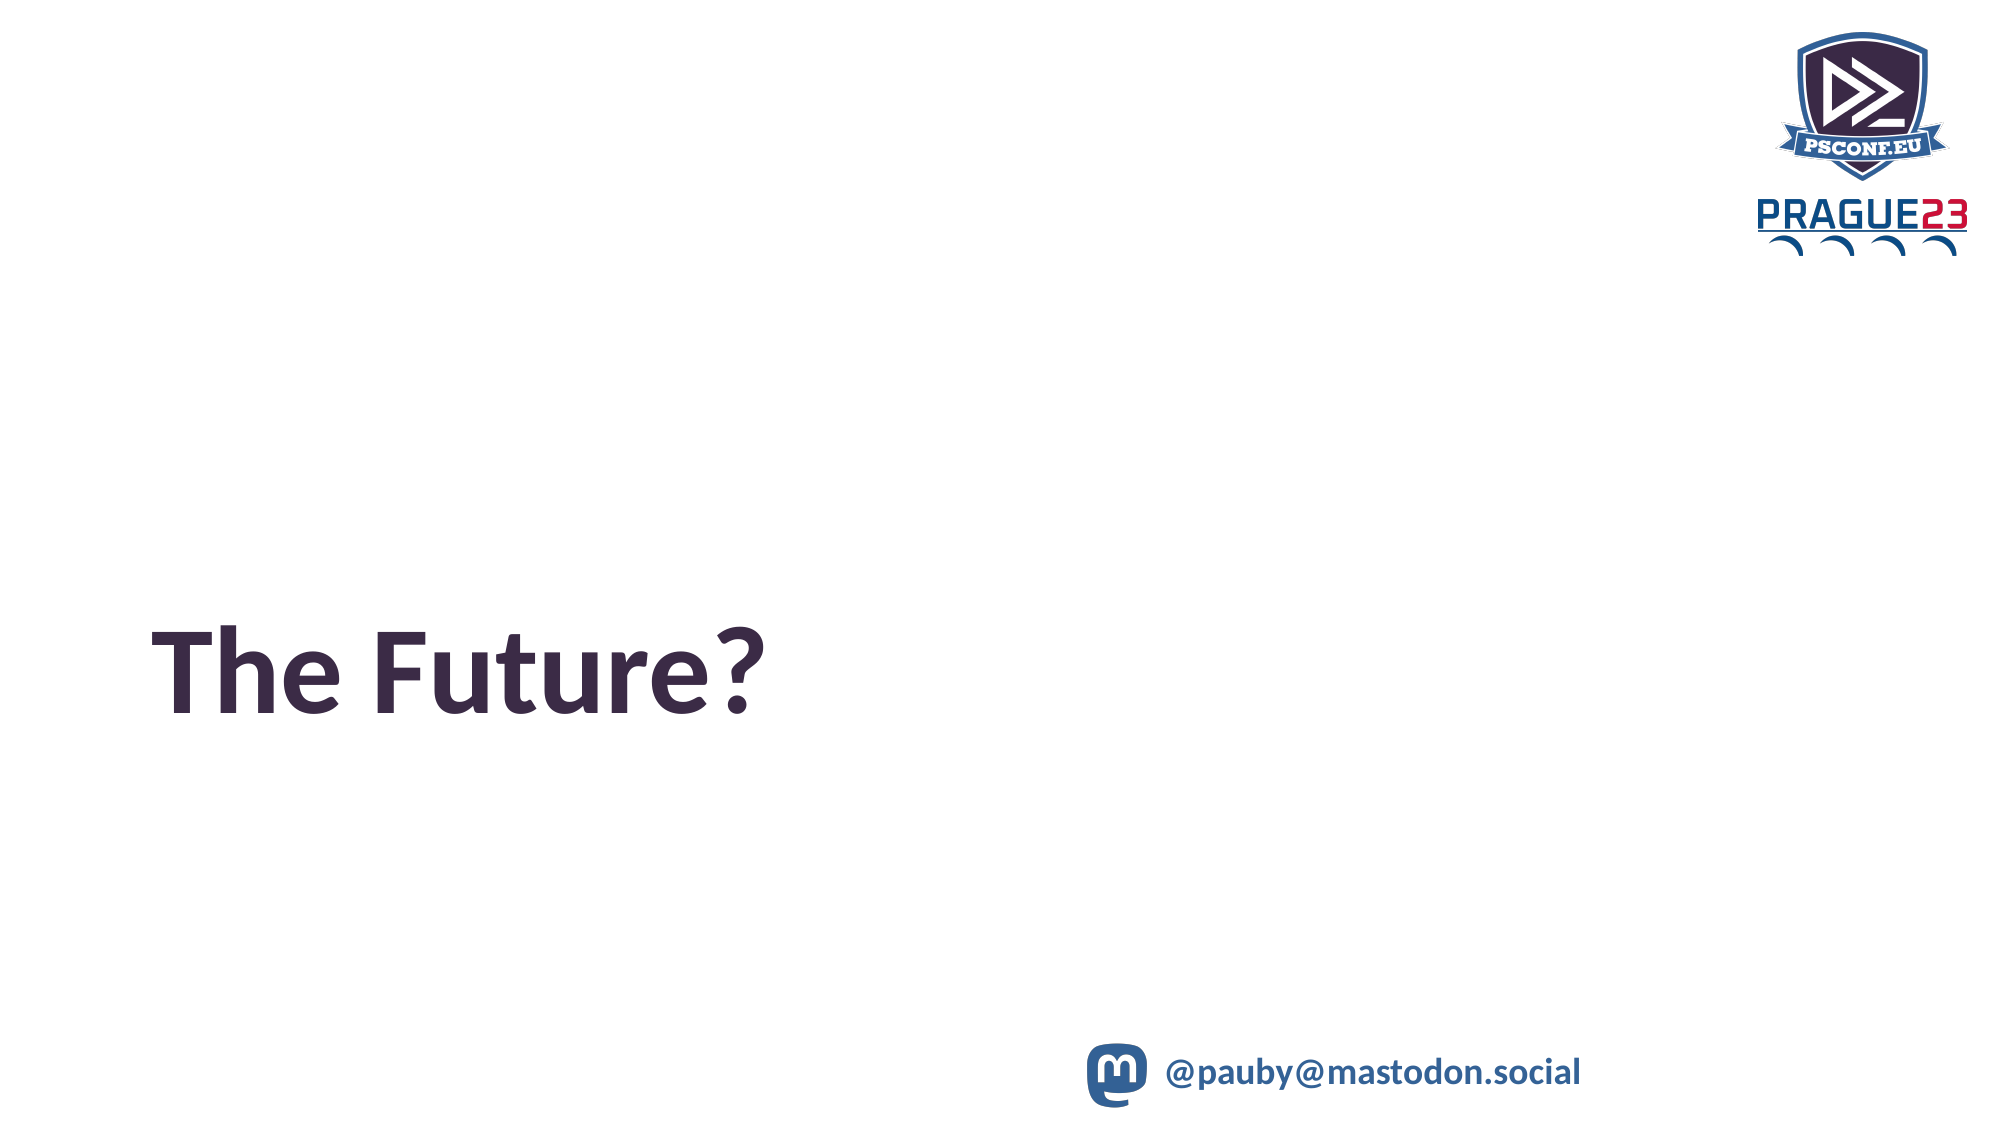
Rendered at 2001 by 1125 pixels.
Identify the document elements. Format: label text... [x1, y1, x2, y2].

picture [1775, 32, 1950, 181]
picture [1758, 199, 1967, 256]
title The Future? [136, 280, 1862, 749]
picture [1085, 1039, 1149, 1112]
